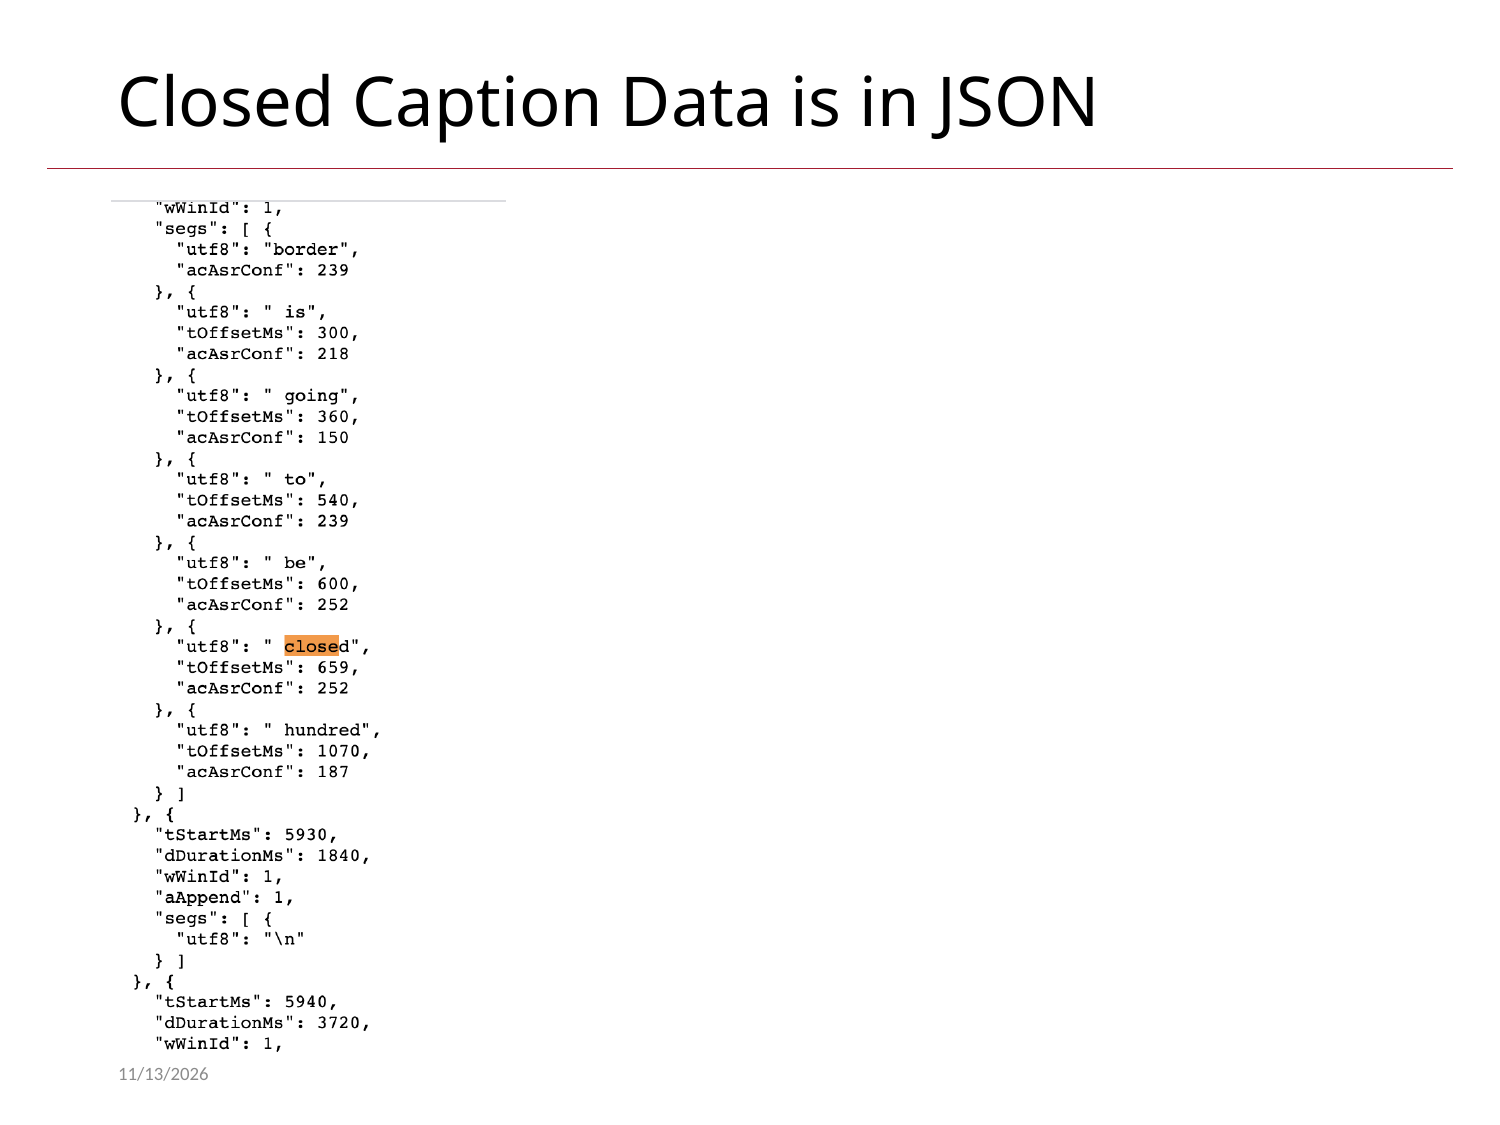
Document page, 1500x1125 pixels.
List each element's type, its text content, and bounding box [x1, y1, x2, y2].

picture [111, 200, 506, 1057]
title Closed Caption Data is in JSON [103, 59, 1397, 157]
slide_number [103, 1042, 441, 1103]
